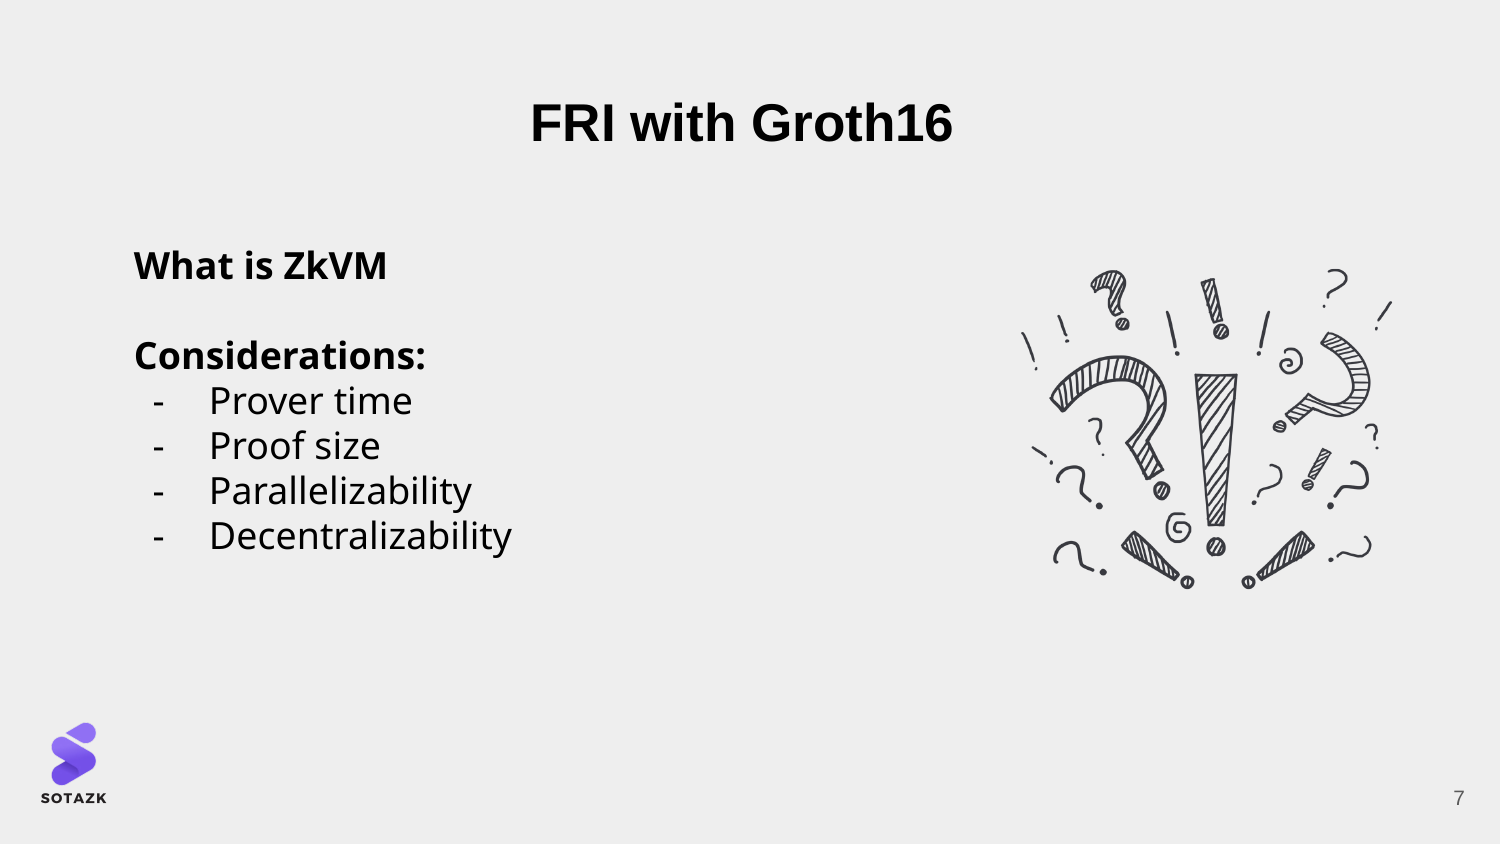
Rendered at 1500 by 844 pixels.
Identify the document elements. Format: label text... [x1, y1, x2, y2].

picture [29, 719, 120, 806]
text_box What is ZkVM Considerations: Prover time Proof size Parallelizability Decentralizability [118, 227, 958, 613]
slide_number ‹#› [1417, 764, 1480, 830]
title FRI with Groth16 [51, 72, 1449, 167]
picture [963, 200, 1450, 686]
